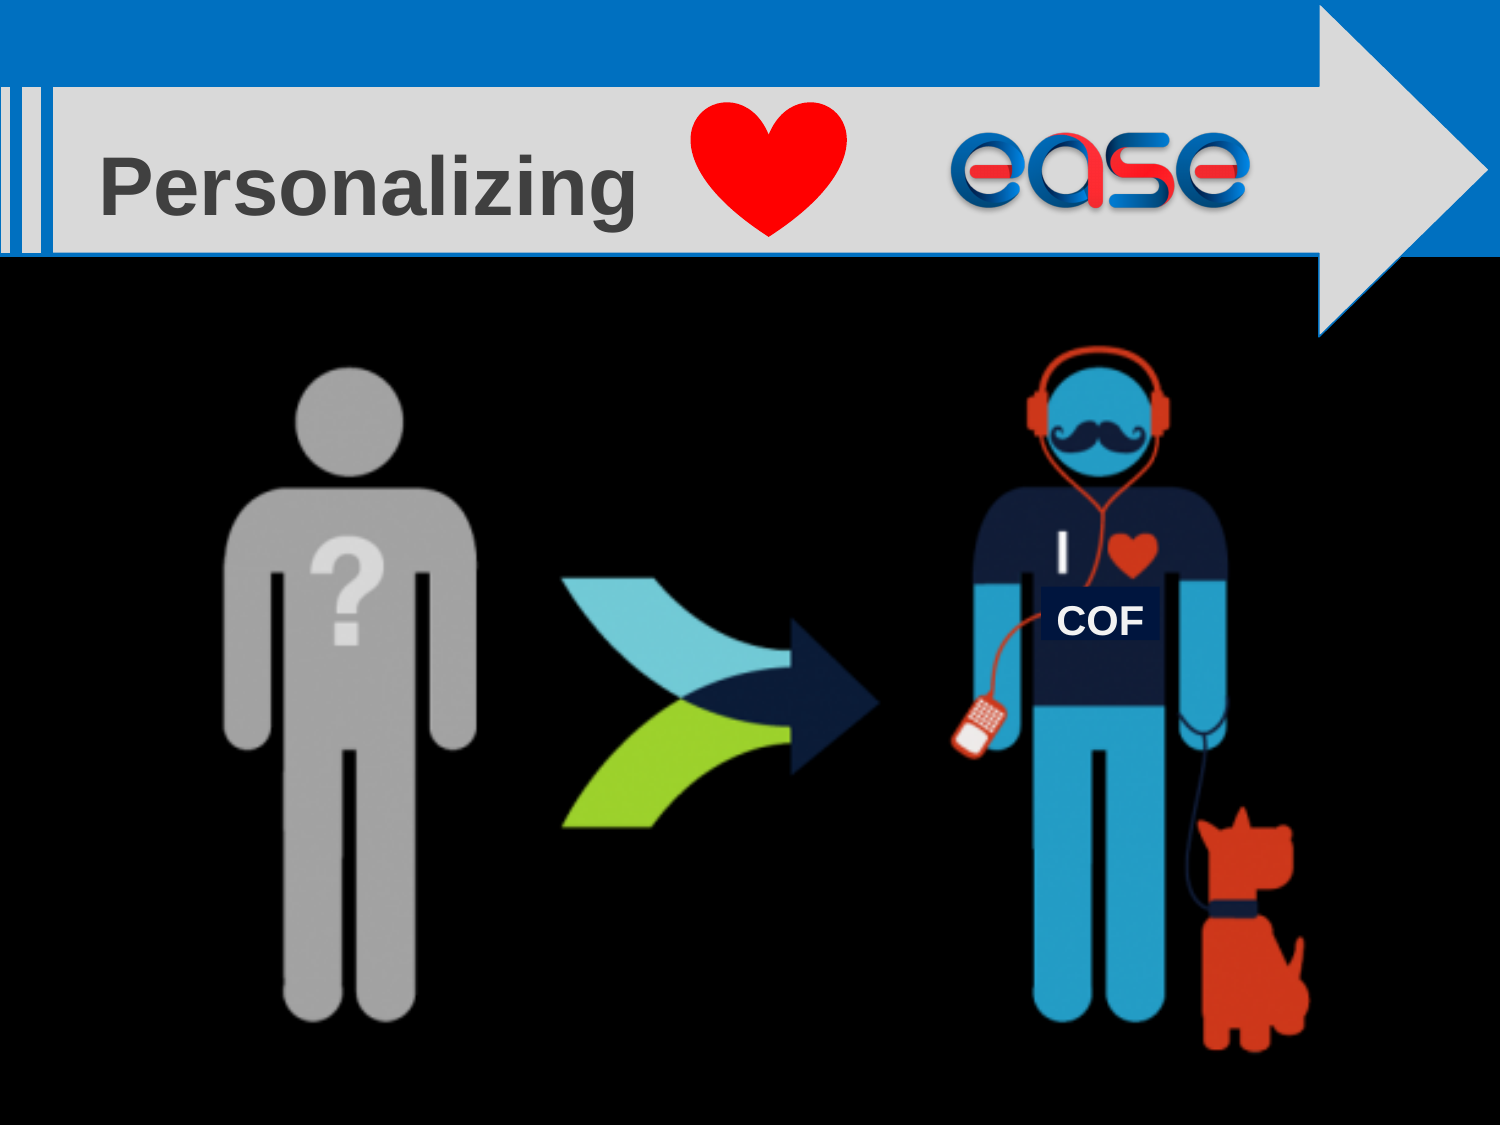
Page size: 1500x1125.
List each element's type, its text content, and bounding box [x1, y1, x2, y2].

text_box [0, 0, 1500, 256]
text_box Personalizing [62, 105, 676, 240]
text_box [52, 2, 1490, 254]
text_box [690, 102, 847, 237]
text_box [20, 86, 42, 254]
picture [945, 129, 1256, 217]
text_box [0, 86, 11, 254]
picture [0, 257, 1500, 1125]
